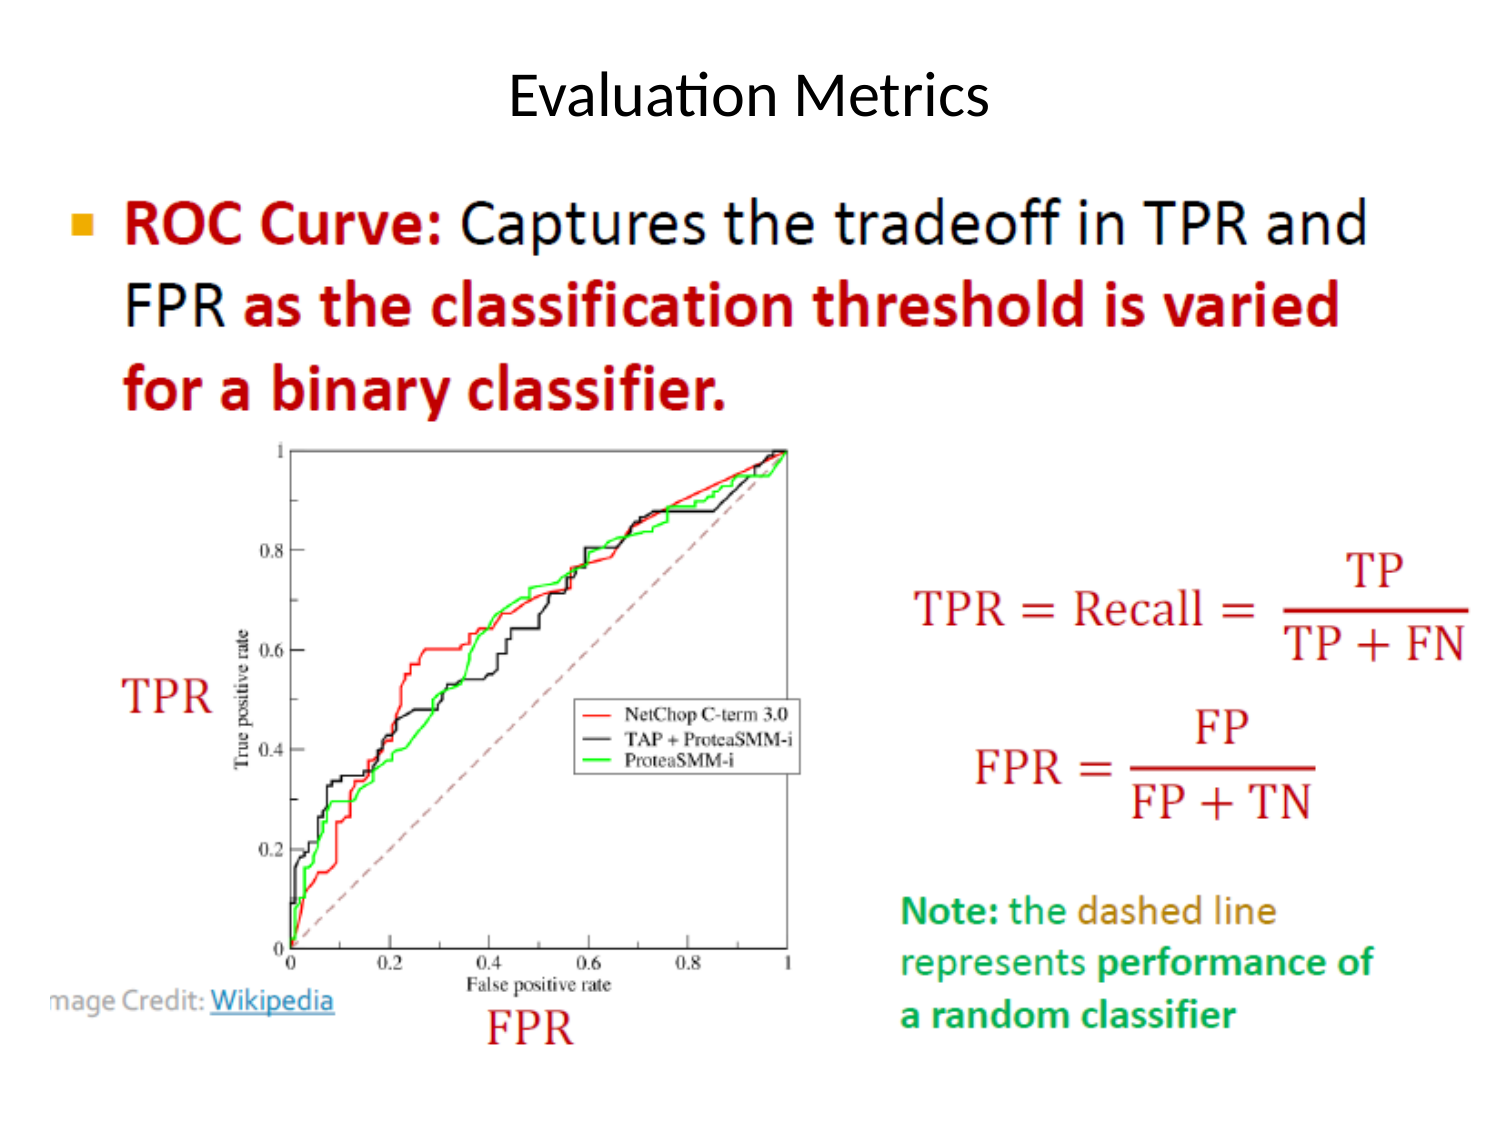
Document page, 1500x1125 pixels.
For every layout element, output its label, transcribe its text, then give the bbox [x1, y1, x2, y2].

title Evaluation Metrics [75, 45, 1425, 138]
picture [49, 185, 1476, 1063]
